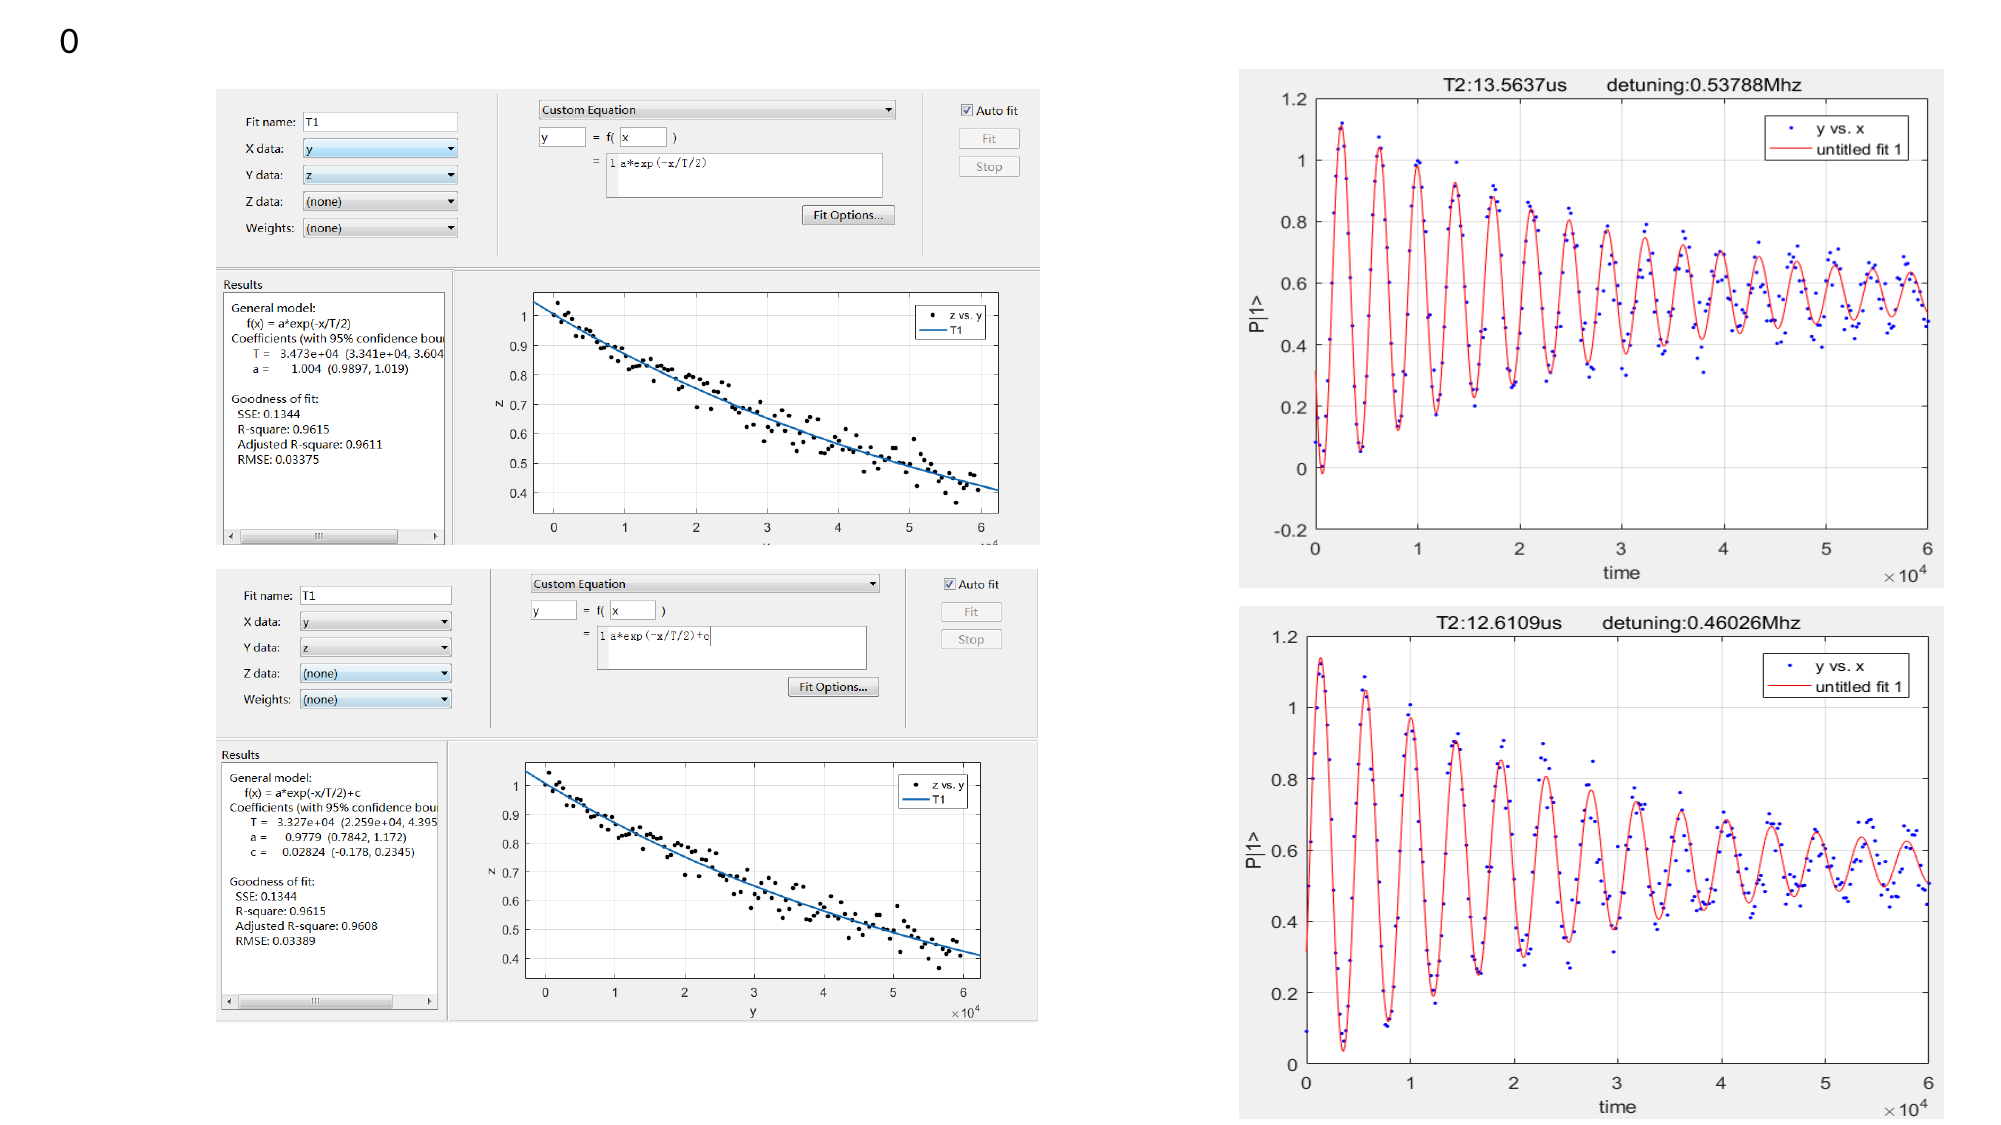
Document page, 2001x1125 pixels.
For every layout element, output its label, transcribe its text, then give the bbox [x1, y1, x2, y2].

text_box 0 [45, 8, 233, 69]
picture [1239, 69, 1944, 588]
picture [216, 569, 1038, 1023]
picture [1239, 606, 1944, 1119]
picture [216, 88, 1040, 545]
